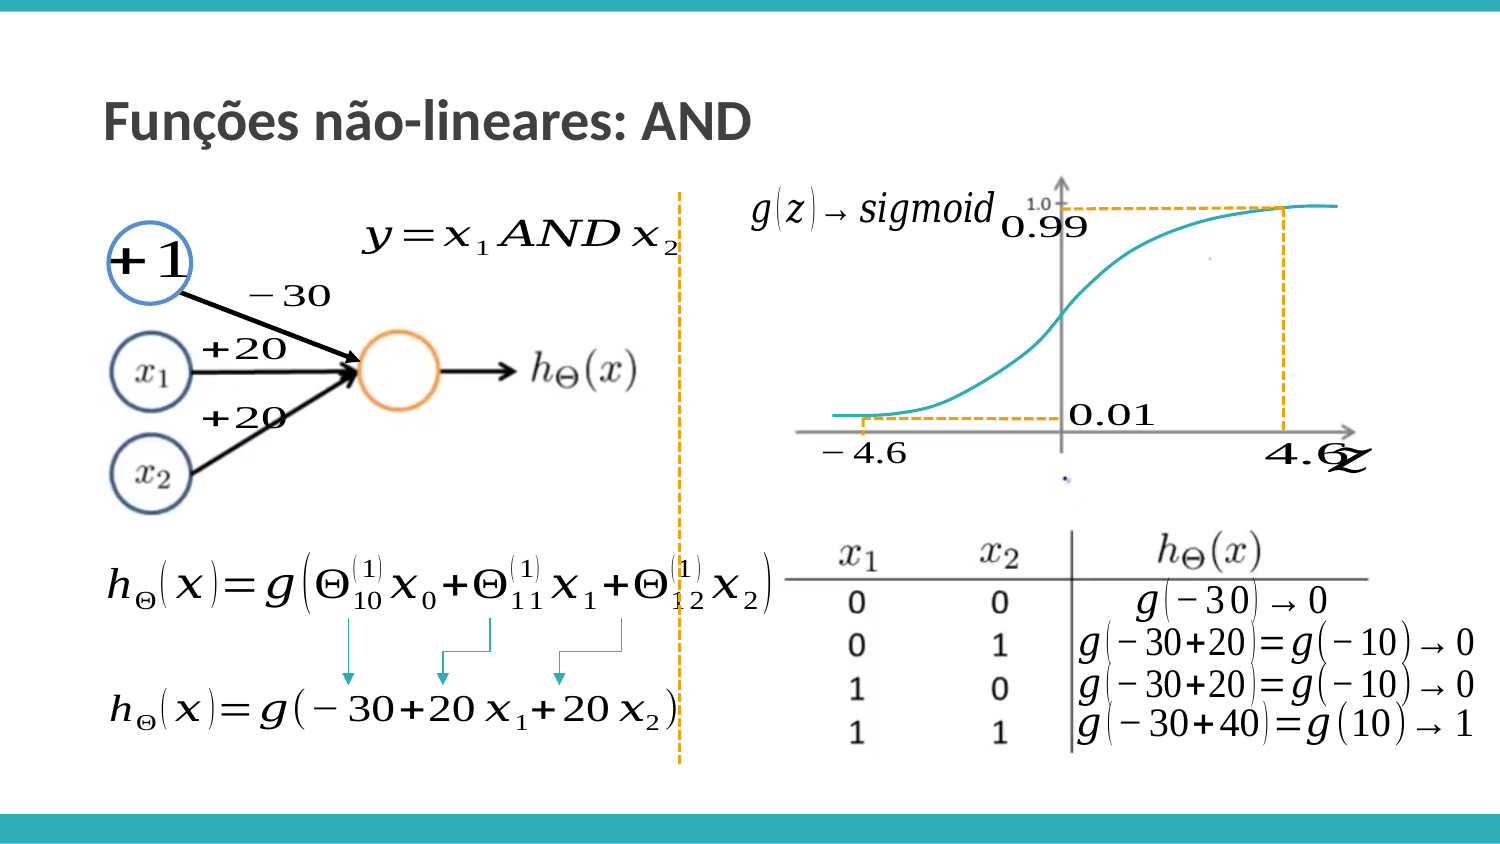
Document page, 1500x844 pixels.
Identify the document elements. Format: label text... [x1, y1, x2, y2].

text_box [432, 627, 501, 676]
text_box [106, 220, 194, 302]
text_box Funções não-lineares: AND [88, 67, 1329, 167]
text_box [556, 620, 625, 683]
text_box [178, 291, 361, 362]
picture [88, 303, 658, 535]
picture [772, 165, 1378, 763]
